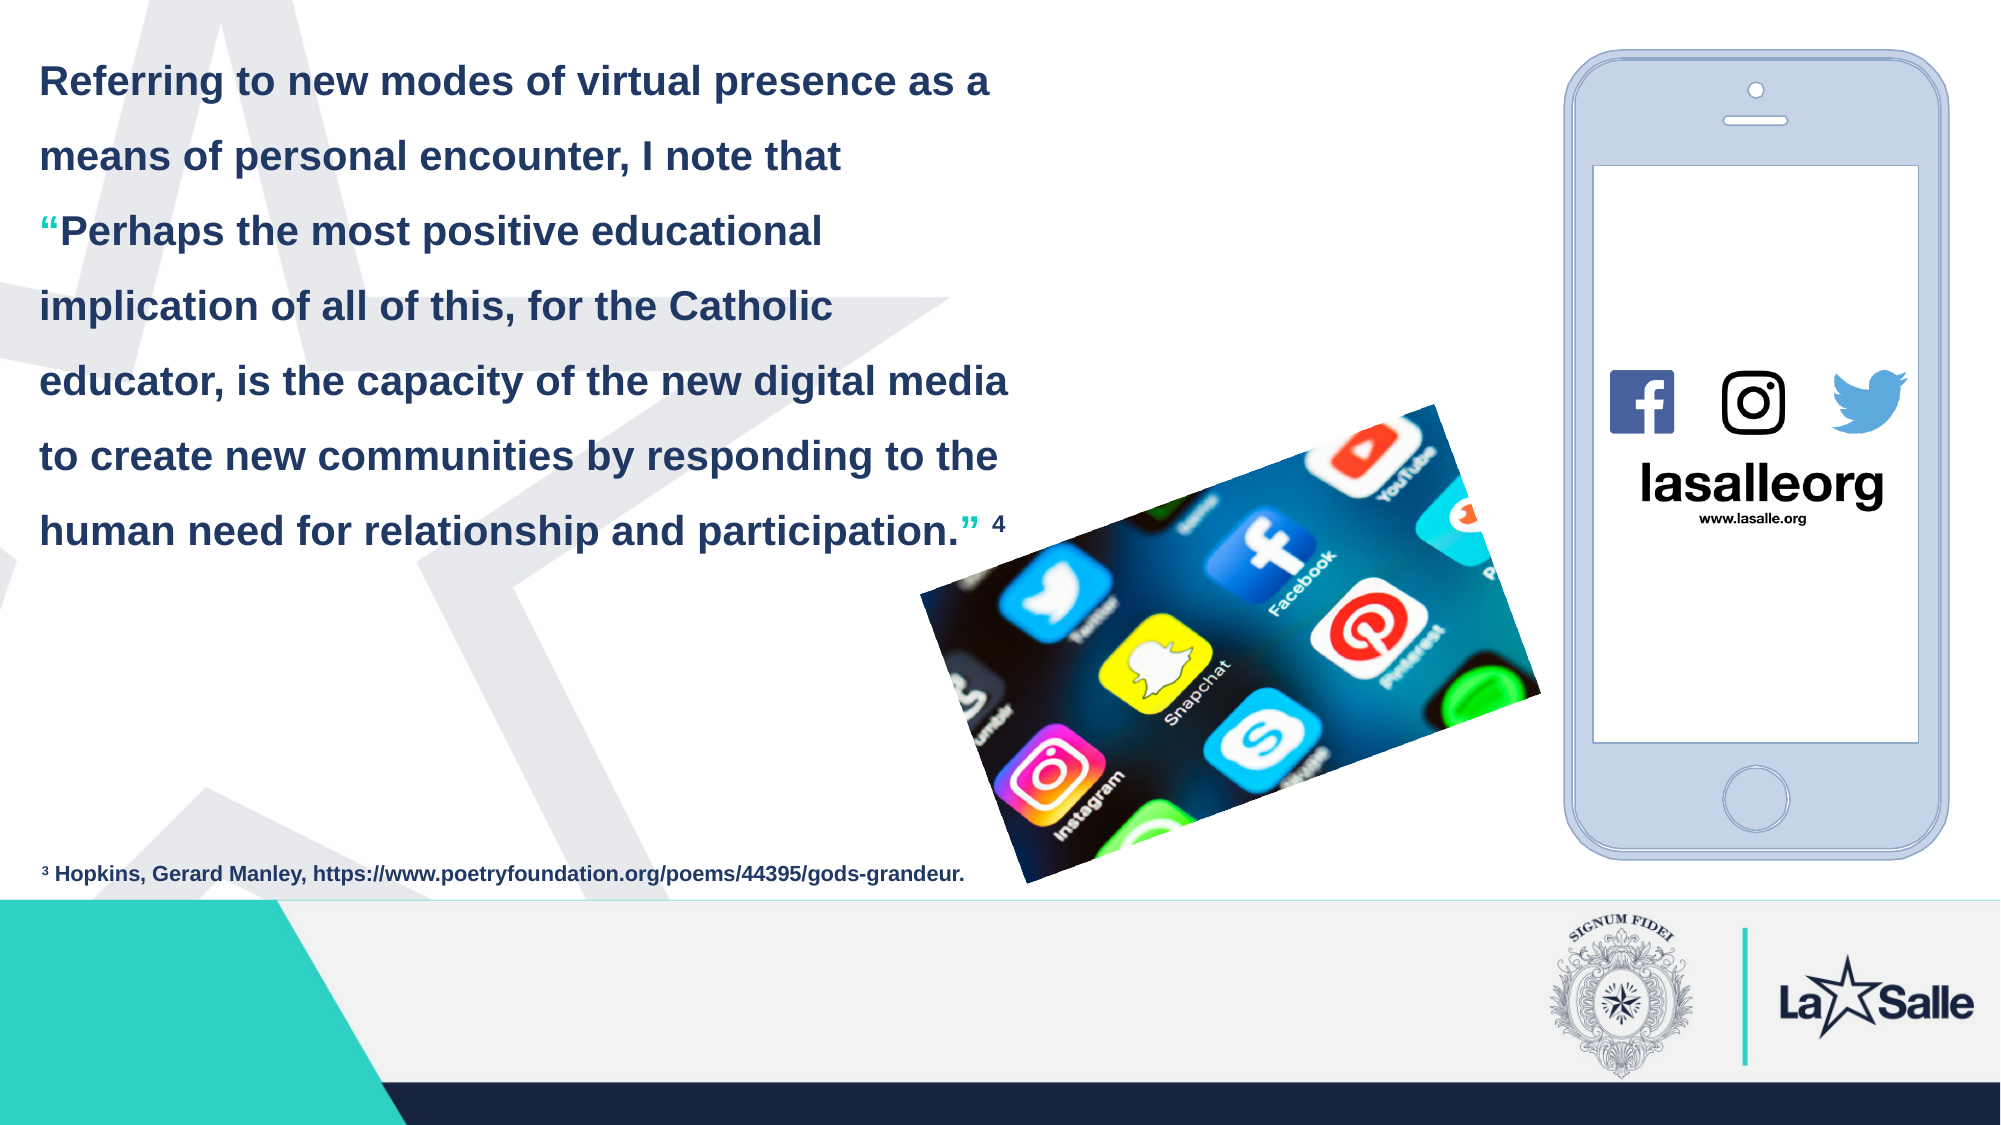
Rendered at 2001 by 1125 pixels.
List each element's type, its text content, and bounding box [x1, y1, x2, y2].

text_box 3 Hopkins, Gerard Manley, https://www.poetryfoundation.org/poems/44395/gods-grandeur. [21, 852, 2000, 894]
text_box Referring to new modes of virtual presence as a means of personal encounter, I note that “Perhaps the most positive educational implication of all of this, for the Catholic educator, is the capacity of the new digital media to create new communities by responding to the human need for relationship and participation.” 4 [24, 20, 1030, 636]
text_box [1564, 49, 1949, 852]
picture [0, 0, 2001, 1125]
